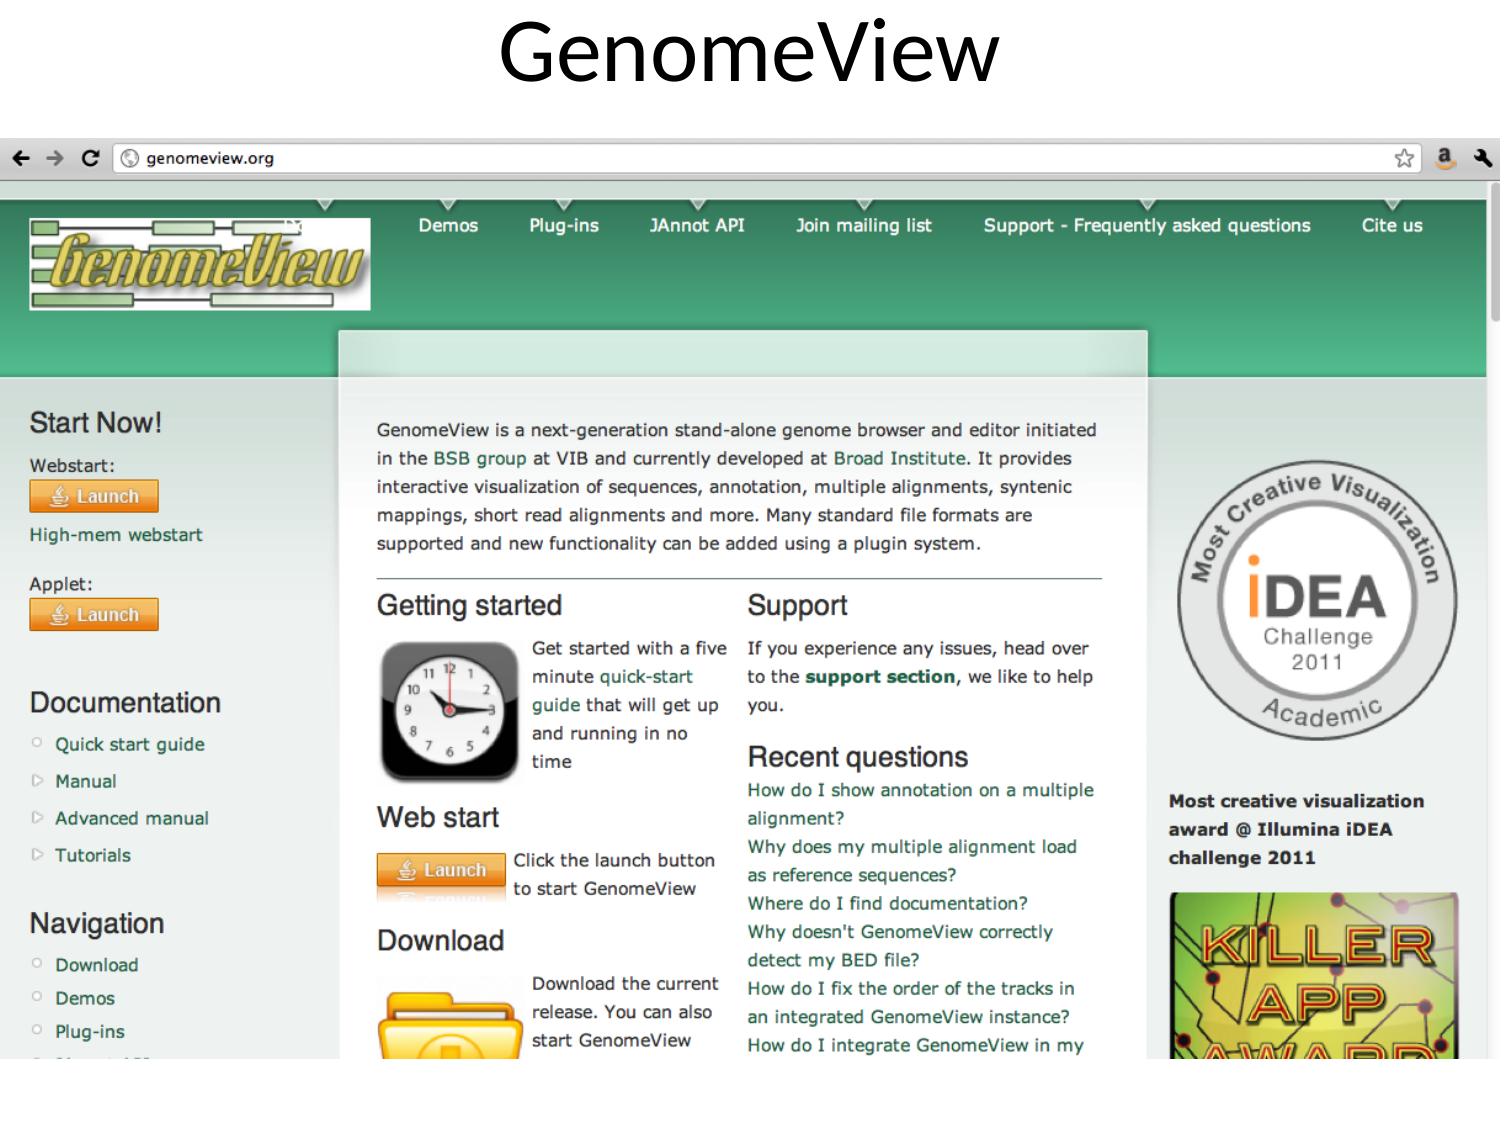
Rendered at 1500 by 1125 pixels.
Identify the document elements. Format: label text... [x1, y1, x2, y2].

title GenomeView [75, 0, 1425, 137]
picture [0, 138, 1500, 1059]
